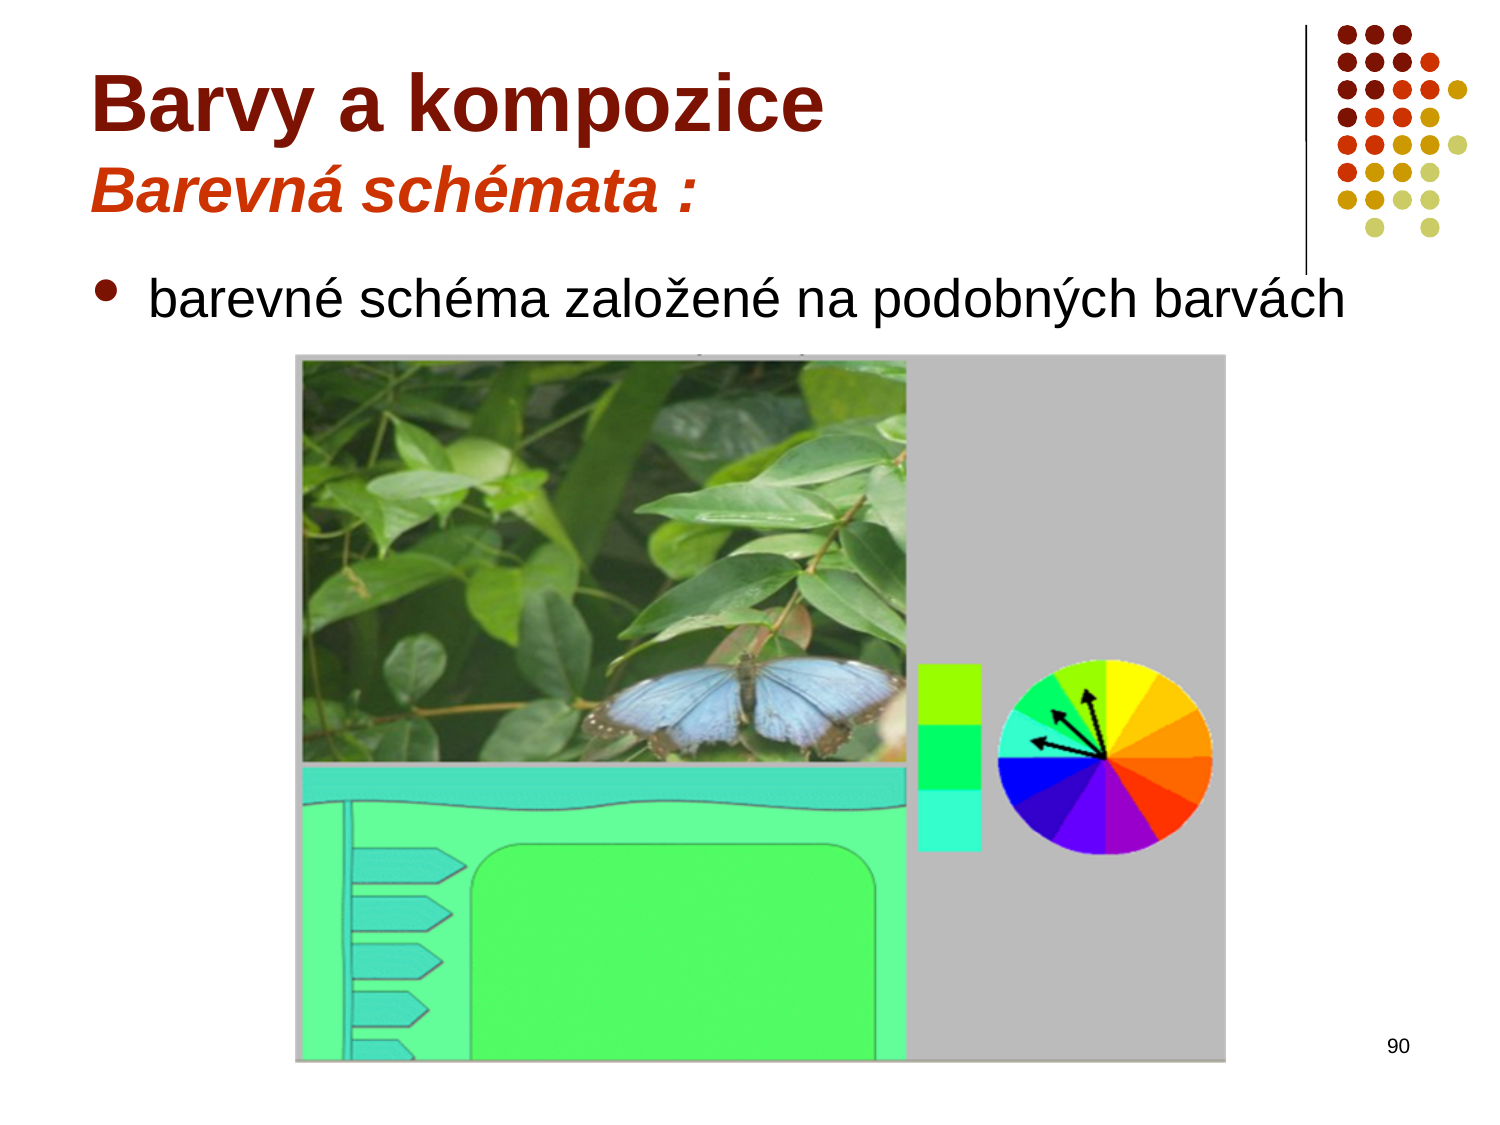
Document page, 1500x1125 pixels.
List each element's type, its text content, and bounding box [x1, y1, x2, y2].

title Barvy a kompozice Barevná schémata : [75, 20, 1313, 233]
list barevné schéma založené na podobných barvách [76, 255, 1437, 350]
slide_number 90 [1074, 1025, 1425, 1100]
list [295, 354, 1227, 1063]
